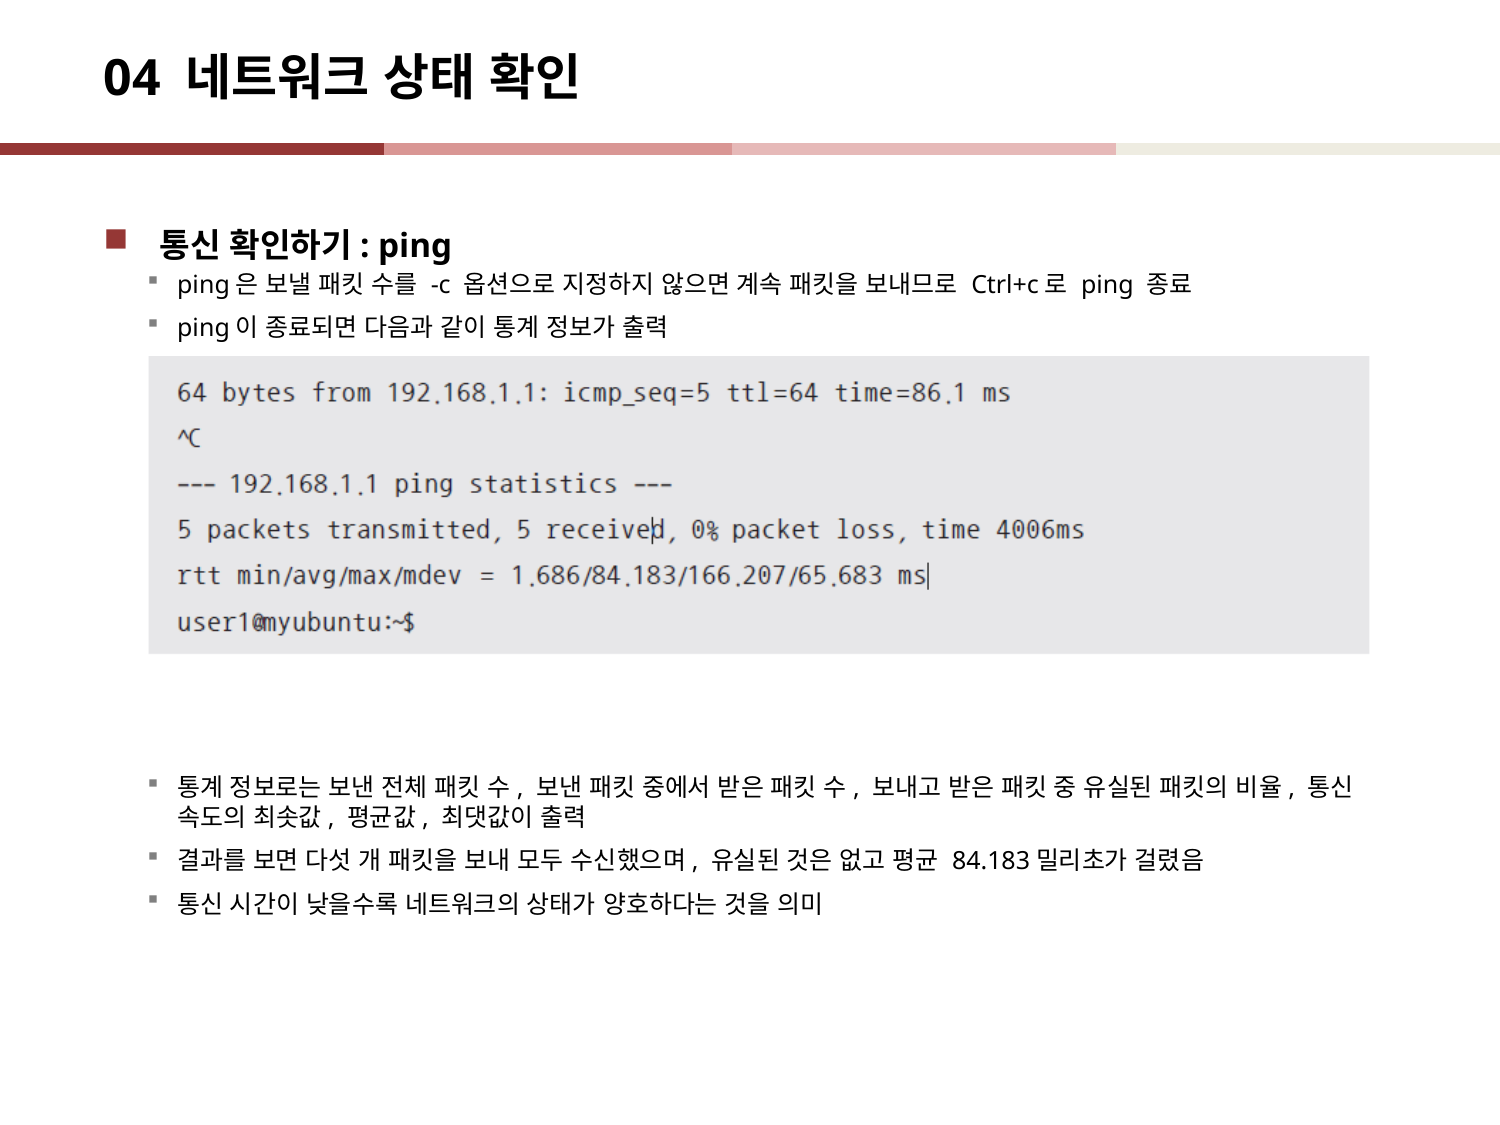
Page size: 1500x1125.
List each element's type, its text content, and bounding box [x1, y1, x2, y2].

title 04 네트워크 상태 확인 [88, 30, 1330, 121]
list 통신 확인하기: ping ping은 보낼 패킷 수를 -c 옵션으로 지정하지 않으면 계속 패킷을 보내므로 Ctrl+c로 ping 종료 ping이 종료되면 다음과 같이 통계 정보가 출력 통계 정보로는 보낸 전체 패킷 수, 보낸 패킷 중에서 받은 패킷 수, 보내고 받은 패킷 중 유실된 패킷의 비율, 통신 속도의 최솟값, 평균값, 최댓값이 출력 결과를 보면 다섯 개 패킷을 보내 모두 수신했으며, 유실된 것은 없고 평균 84.183밀리초가 걸렸음 통신 시간이 낮을수록 네트워크의 상태가 양호하다는 것을 의미 [88, 196, 1436, 1083]
picture [145, 356, 1378, 657]
